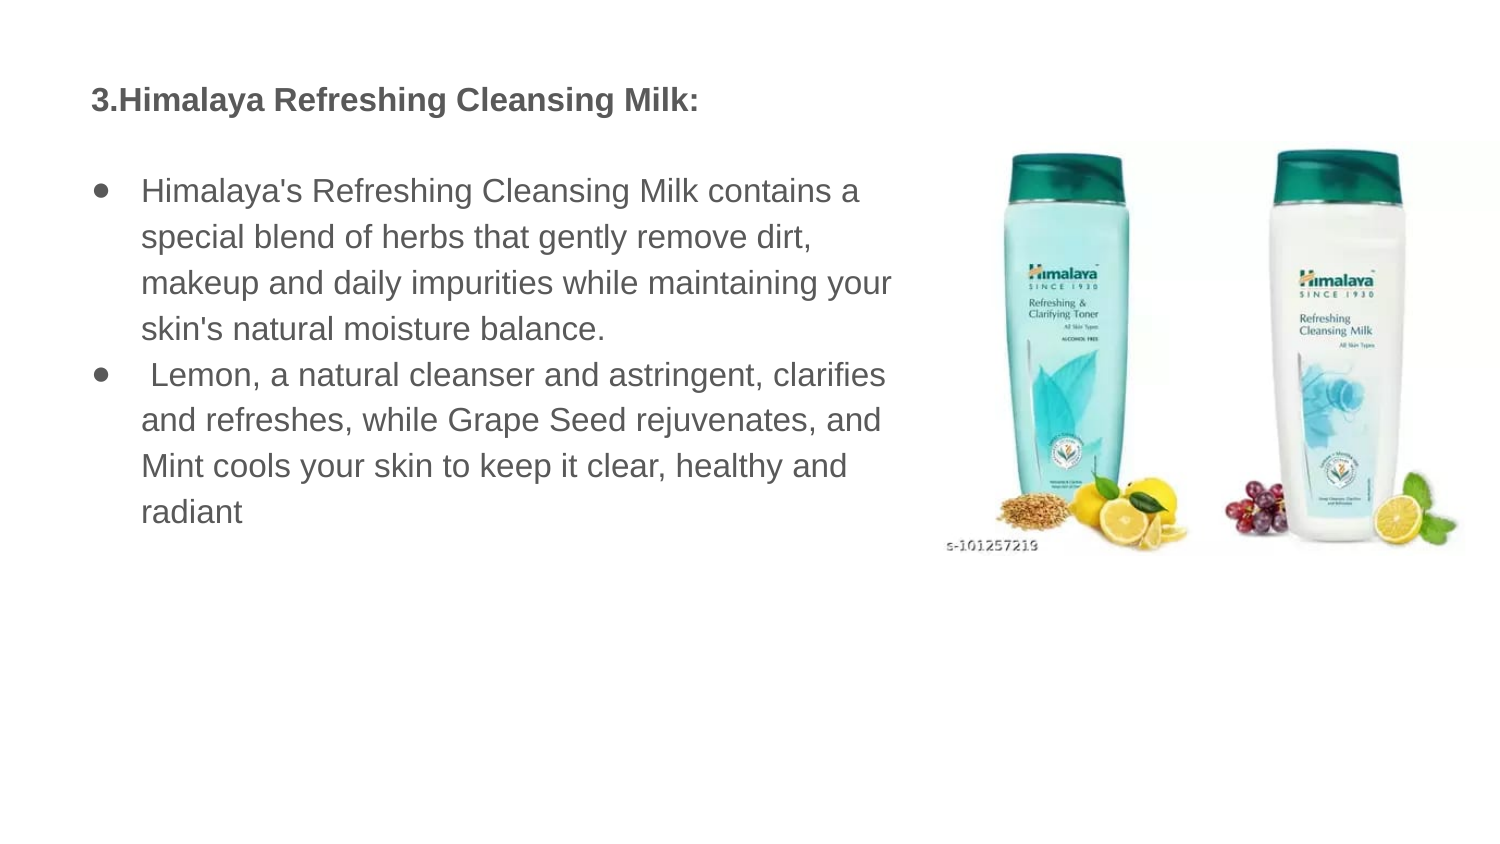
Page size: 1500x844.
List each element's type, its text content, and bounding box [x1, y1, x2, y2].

list 3.Himalaya Refreshing Cleansing Milk: Himalaya's Refreshing Cleansing Milk contains a special blend of herbs that gently remove dirt, makeup and daily impurities while maintaining your skin's natural moisture balance. Lemon, a natural cleanser and astringent, clarifies and refreshes, while Grape Seed rejuvenates, and Mint cools your skin to keep it clear, healthy and radiant [51, 56, 928, 745]
picture [942, 141, 1500, 556]
